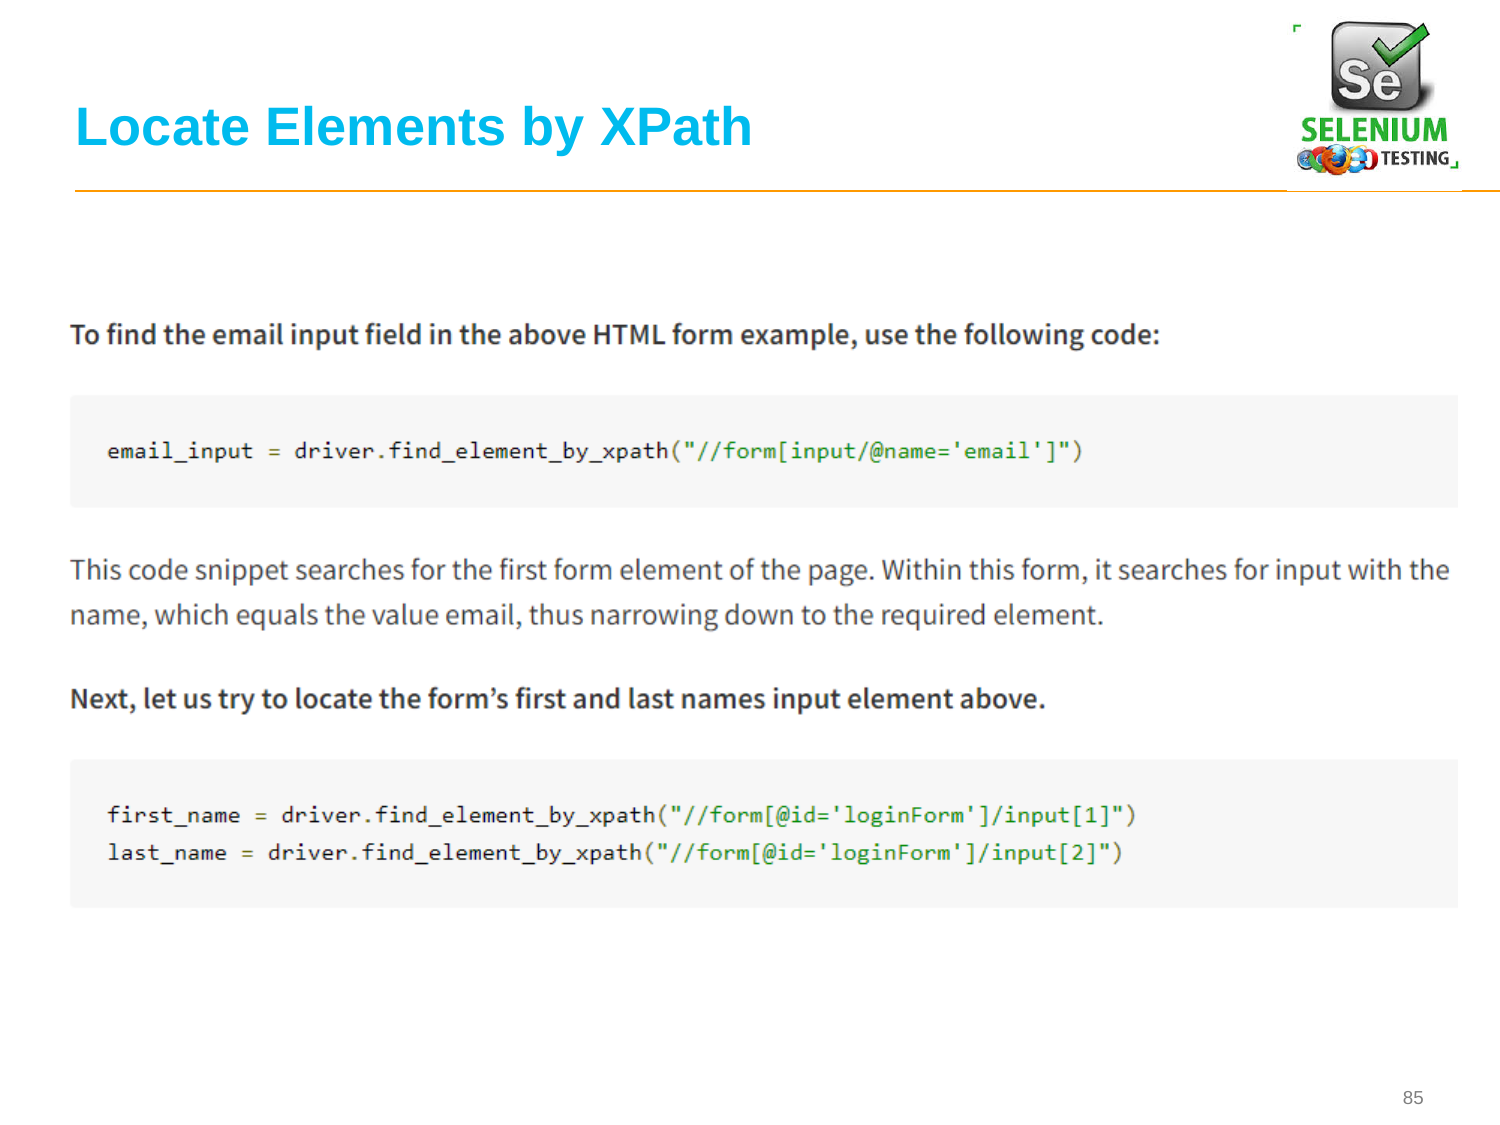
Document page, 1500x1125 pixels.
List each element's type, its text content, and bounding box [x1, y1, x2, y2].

picture [1287, 16, 1462, 191]
picture [42, 312, 1458, 914]
title Locate Elements by XPath [75, 27, 1422, 157]
